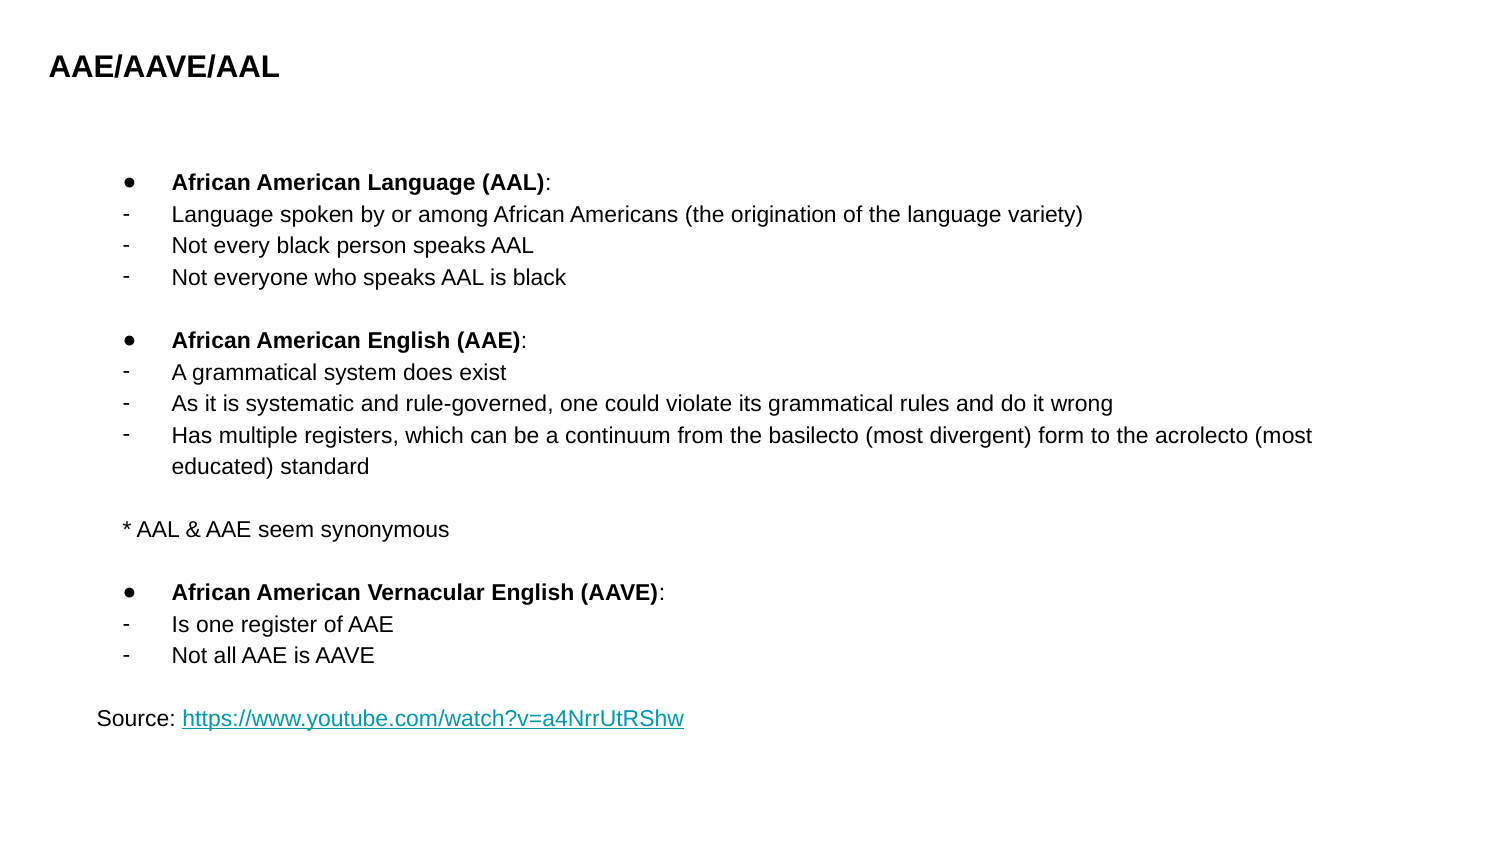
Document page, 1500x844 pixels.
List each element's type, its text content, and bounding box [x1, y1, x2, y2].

text_box AAE/AAVE/AAL [33, 25, 1272, 99]
text_box African American Language (AAL): Language spoken by or among African Americans (the origination of the language variety) Not every black person speaks AAL Not everyone who speaks AAL is black African American English (AAE): A grammatical system does exist As it is systematic and rule-governed, one could violate its grammatical rules and do it wrong Has multiple registers, which can be a continuum from the basilecto (most divergent) form to the acrolecto (most educated) standard * AAL & AAE seem synonymous African American Vernacular English (AAVE): Is one register of AAE Not all AAE is AAVE Source: https://www.youtube.com/watch?v=a4NrrUtRShw [81, 148, 1362, 778]
